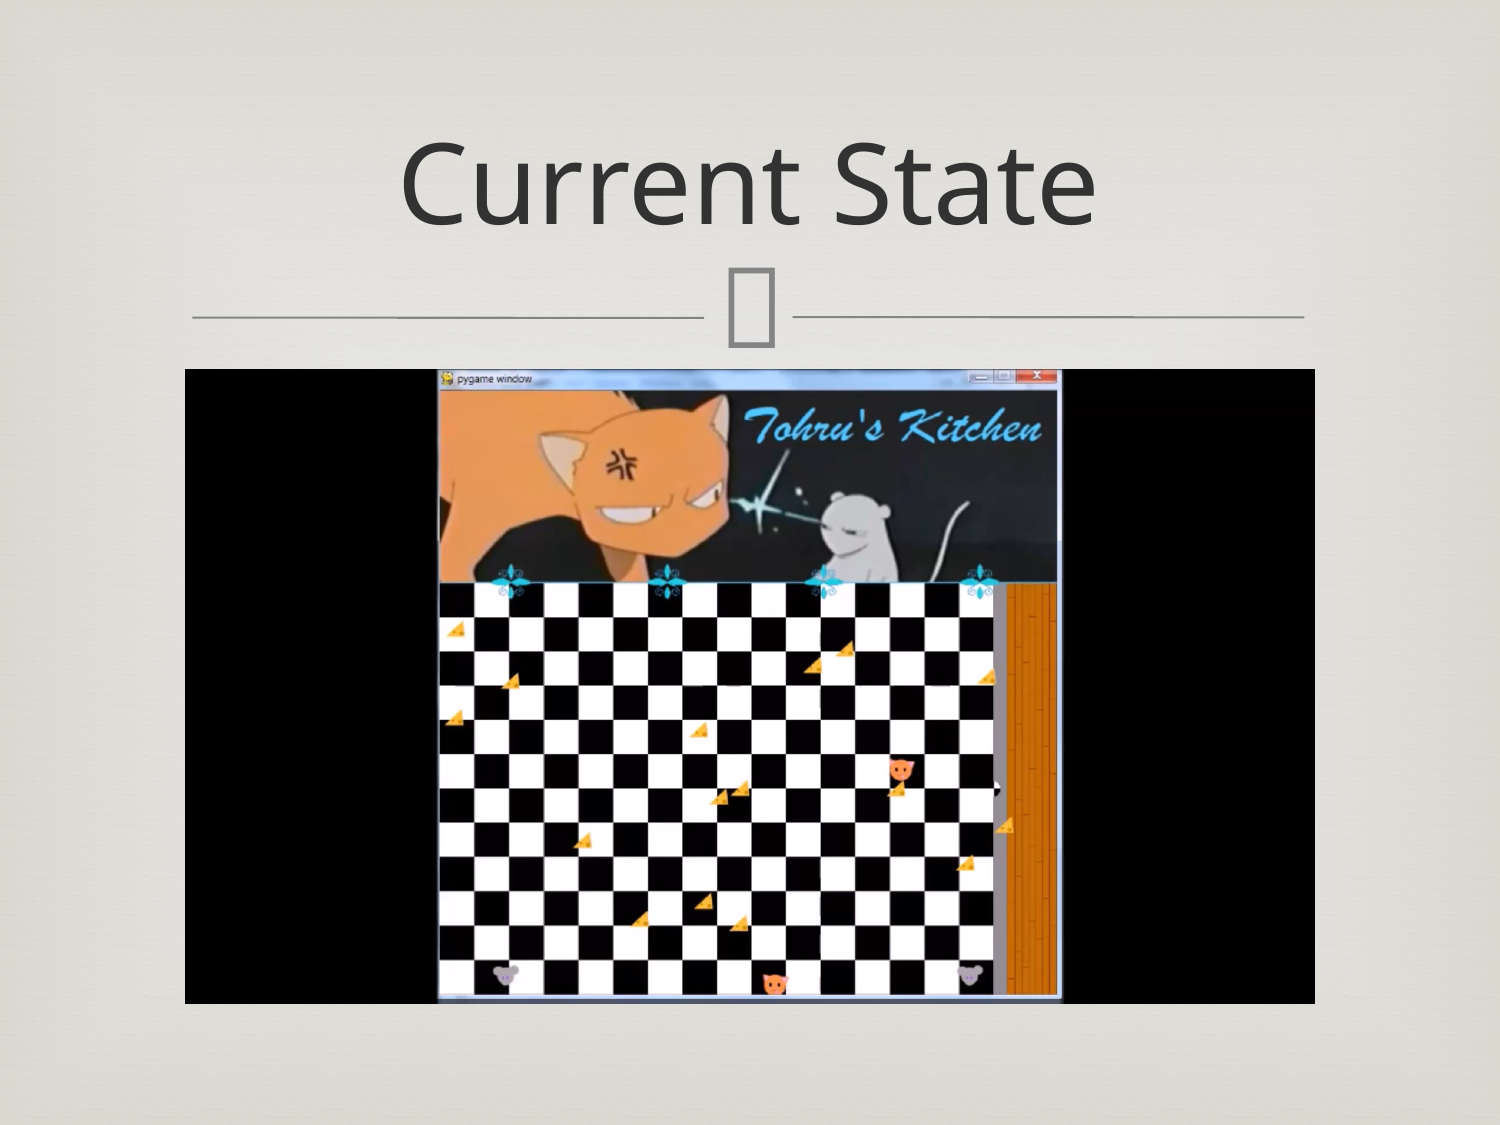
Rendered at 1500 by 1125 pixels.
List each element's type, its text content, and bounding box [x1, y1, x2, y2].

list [183, 368, 1316, 1006]
title Current State [112, 93, 1386, 267]
